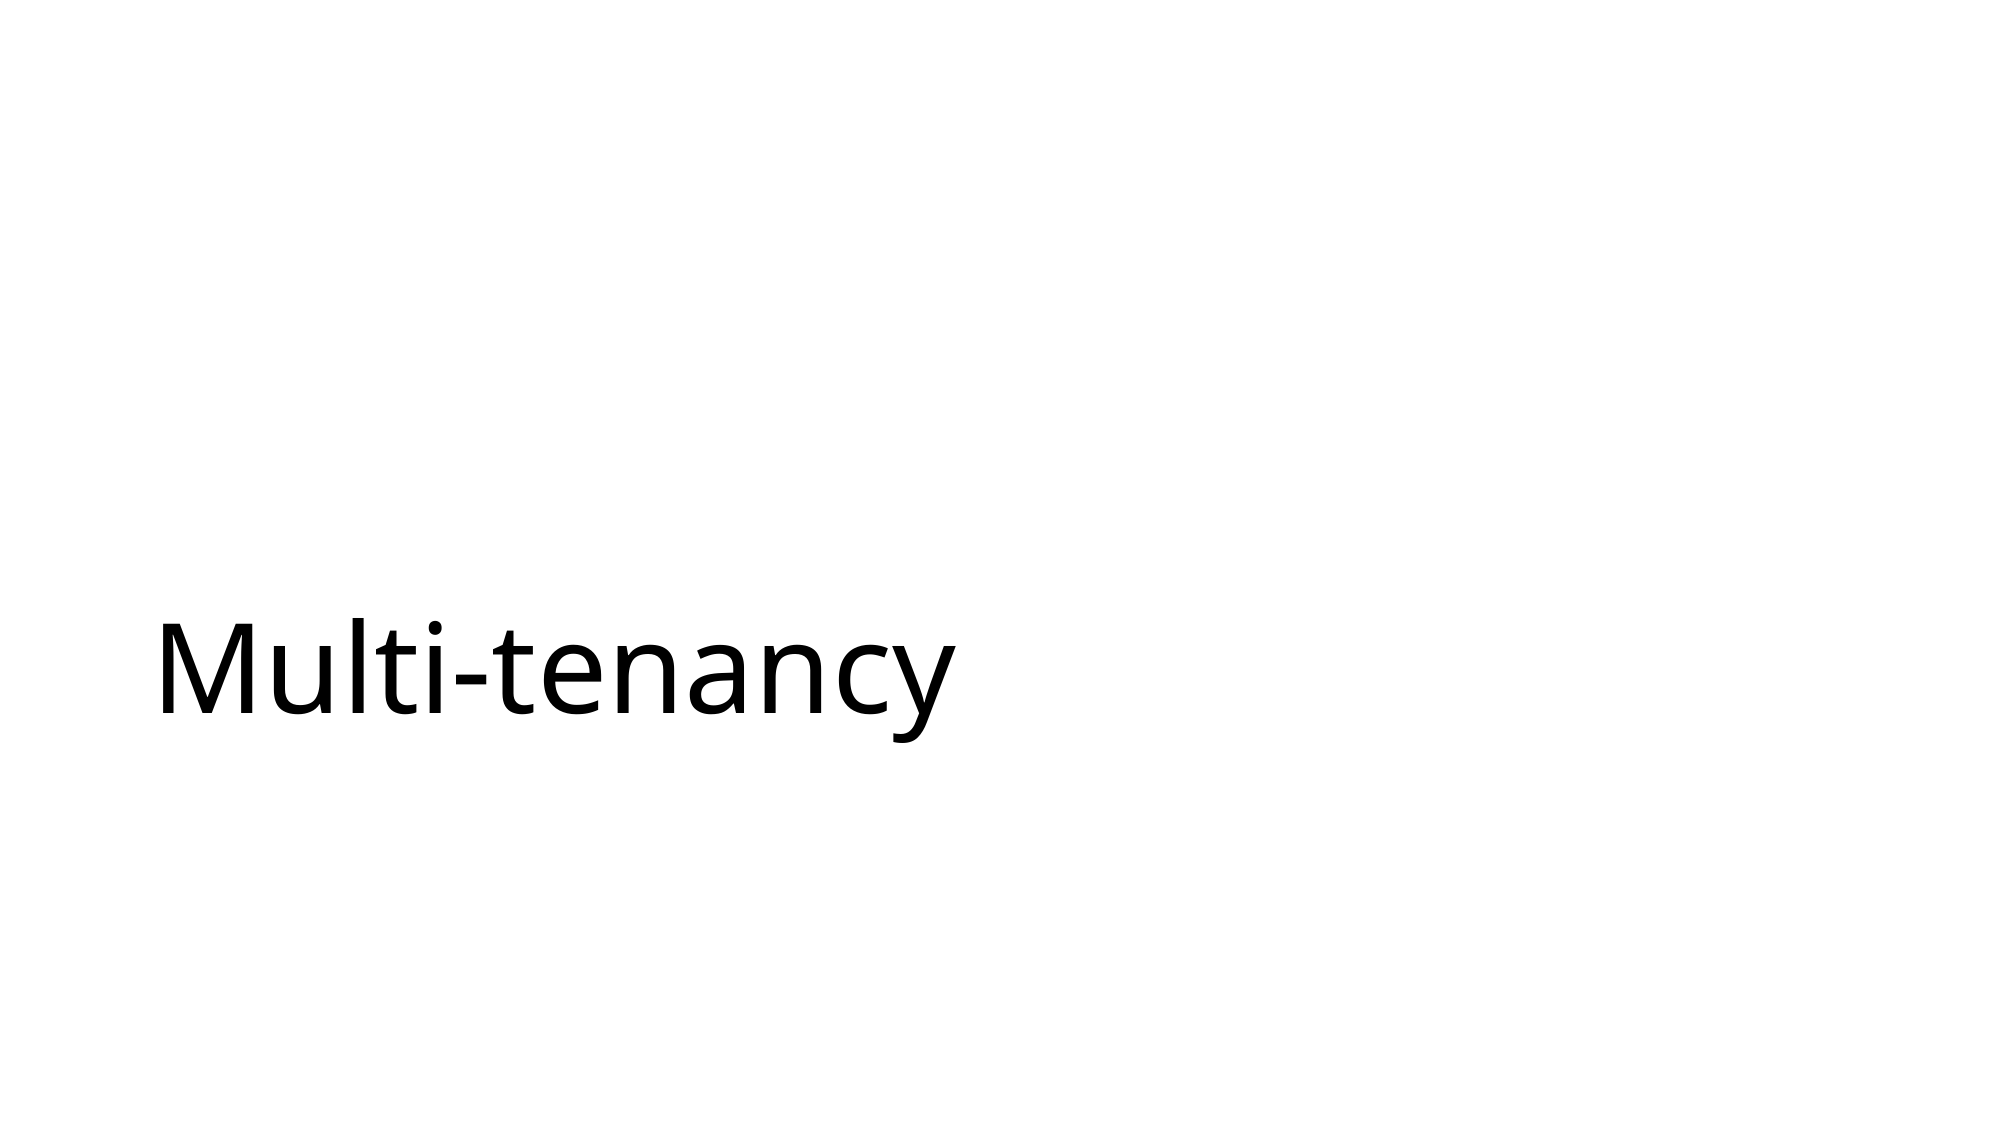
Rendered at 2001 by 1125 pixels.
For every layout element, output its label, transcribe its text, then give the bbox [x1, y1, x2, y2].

title Multi-tenancy [136, 280, 1862, 749]
